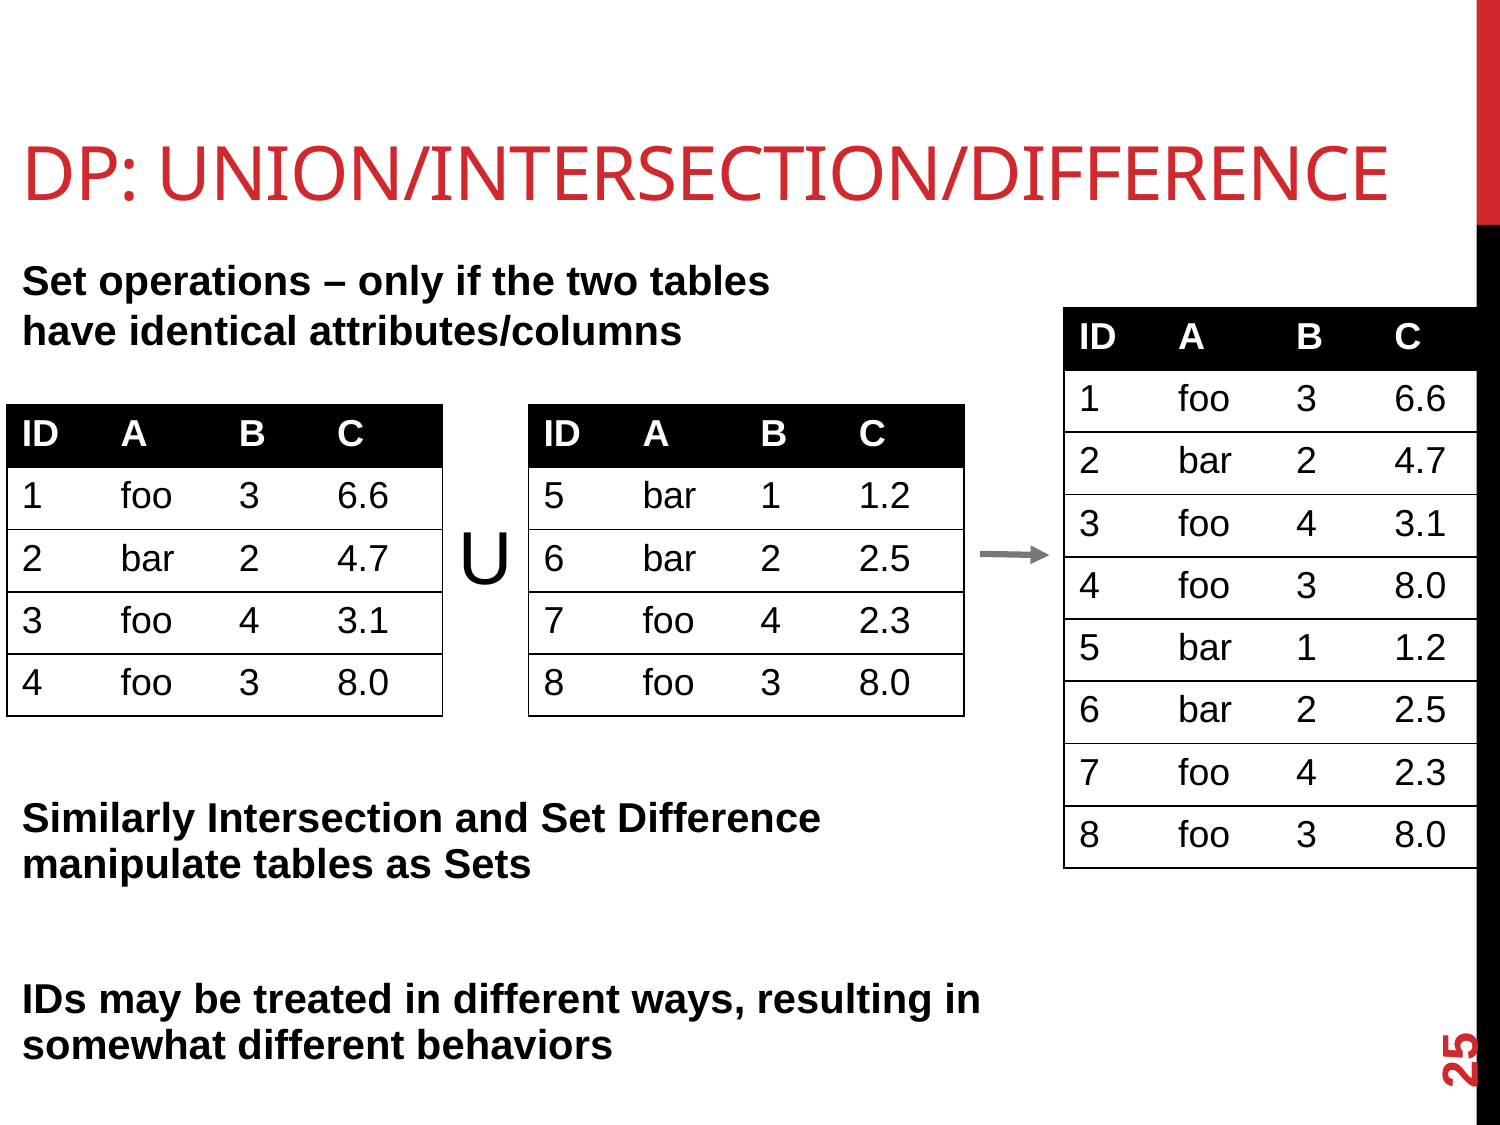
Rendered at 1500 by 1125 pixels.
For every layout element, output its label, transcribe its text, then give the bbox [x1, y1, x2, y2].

table_cell 1 [1281, 620, 1379, 680]
table_cell 2.3 [1379, 744, 1499, 805]
table_header A [627, 406, 745, 466]
table_cell 3.1 [1379, 495, 1499, 556]
table_header ID [529, 406, 627, 466]
table_cell bar [1163, 433, 1281, 494]
table_cell 6 [529, 530, 627, 591]
table_cell 4.7 [322, 530, 442, 591]
table_cell foo [1163, 371, 1281, 431]
table_cell 1 [8, 468, 106, 529]
table_header C [1379, 309, 1499, 369]
title DP: Union/Intersection/Difference [6, 0, 1500, 223]
table_header B [1281, 309, 1379, 369]
table_cell 5 [529, 468, 627, 529]
table_header A [106, 406, 224, 466]
table_cell 7 [529, 593, 627, 653]
table_cell 3 [8, 593, 106, 653]
table_cell 8.0 [844, 655, 963, 715]
table_cell 4 [224, 593, 322, 653]
table_cell 3.1 [322, 593, 442, 653]
table_cell bar [627, 530, 745, 591]
table_cell 8.0 [1379, 558, 1499, 618]
table_cell 2 [8, 530, 106, 591]
table_cell 1 [1065, 371, 1163, 431]
table_cell foo [1163, 807, 1281, 867]
table_cell foo [627, 593, 745, 653]
table_cell foo [627, 655, 745, 715]
table_header C [844, 406, 963, 466]
table_cell foo [1163, 495, 1281, 556]
table_header ID [1065, 309, 1163, 369]
table_cell 2 [224, 530, 322, 591]
table_header B [745, 406, 844, 466]
table_cell 2.5 [844, 530, 963, 591]
table_header B [224, 406, 322, 466]
table_cell foo [106, 468, 224, 529]
table_cell 2 [1281, 682, 1379, 743]
table_cell foo [106, 593, 224, 653]
table_cell 2.3 [844, 593, 963, 653]
table_cell 5 [1065, 620, 1163, 680]
table_cell 1 [745, 468, 844, 529]
table_cell 4.7 [1379, 433, 1499, 494]
table_cell 8 [529, 655, 627, 715]
table_cell 6.6 [322, 468, 442, 529]
table_cell foo [106, 655, 224, 715]
text_box Similarly Intersection and Set Difference manipulate tables as Sets IDs may be treated in different ways, resulting in somewhat different behaviors [6, 786, 1026, 1104]
table_cell 4 [8, 655, 106, 715]
table_cell foo [1163, 744, 1281, 805]
table_cell foo [1163, 558, 1281, 618]
table_cell 4 [1281, 495, 1379, 556]
table_cell 4 [1065, 558, 1163, 618]
table_cell 1.2 [844, 468, 963, 529]
table_cell 3 [224, 655, 322, 715]
list Set operations – only if the two tables have identical attributes/columns [6, 246, 857, 370]
table_cell 3 [224, 468, 322, 529]
table_cell 7 [1065, 744, 1163, 805]
table_cell 4 [745, 593, 844, 653]
table_cell 3 [1281, 807, 1379, 867]
table_cell 8 [1065, 807, 1163, 867]
table_cell bar [627, 468, 745, 529]
table_header ID [8, 406, 106, 466]
table_cell 6 [1065, 682, 1163, 743]
table_cell bar [1163, 620, 1281, 680]
table_cell 2 [1281, 433, 1379, 494]
table_cell 4 [1281, 744, 1379, 805]
table_cell bar [106, 530, 224, 591]
table_cell 2 [745, 530, 844, 591]
table_cell 1.2 [1379, 620, 1499, 680]
table_header A [1163, 309, 1281, 369]
table_header C [322, 406, 442, 466]
text_box U [444, 502, 529, 607]
table_cell 2.5 [1379, 682, 1499, 743]
table_cell 3 [1281, 371, 1379, 431]
table_cell 3 [1281, 558, 1379, 618]
table_cell bar [1163, 682, 1281, 743]
text_box 25 [1427, 887, 1488, 1104]
table_cell 2 [1065, 433, 1163, 494]
table_cell 3 [1065, 495, 1163, 556]
table_cell 6.6 [1379, 371, 1499, 431]
table_cell 8.0 [322, 655, 442, 715]
table_cell 8.0 [1379, 807, 1499, 867]
table_cell 3 [745, 655, 844, 715]
